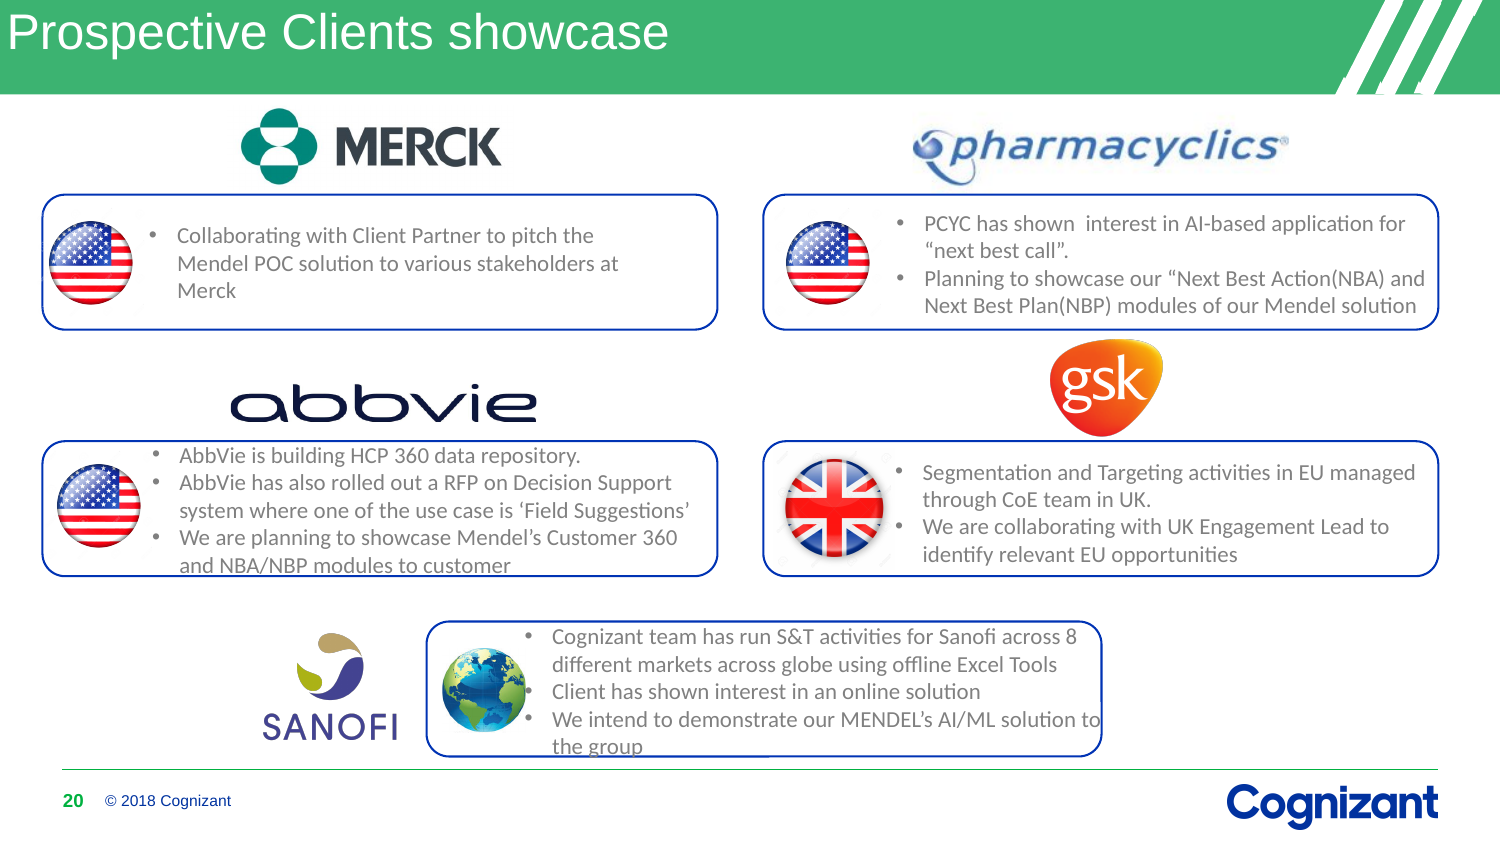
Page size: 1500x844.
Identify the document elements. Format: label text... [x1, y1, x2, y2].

text_box [44, 193, 719, 331]
picture [230, 370, 537, 447]
picture [773, 448, 895, 570]
picture [912, 102, 1290, 200]
text_box Collaborating with Client Partner to pitch the Mendel POC solution to various stakeholders at Merck [149, 220, 673, 304]
text_box [762, 440, 1434, 578]
picture [261, 632, 398, 741]
picture [1227, 784, 1438, 830]
text_box [47, 440, 716, 452]
text_box [762, 193, 1440, 331]
text_box Cognizant team has run S&T activities for Sanofi across 8 different markets across globe using offline Excel Tools Client has shown interest in an online solution We intend to demonstrate our MENDEL’s AI/ML solution to the group [489, 627, 1120, 754]
picture [34, 205, 149, 319]
picture [227, 105, 514, 190]
picture [1050, 339, 1163, 437]
text_box [42, 562, 117, 578]
picture [442, 647, 526, 733]
slide_number 20 [63, 787, 101, 813]
text_box Segmentation and Targeting activities in EU managed through CoE team in UK. We are collaborating with UK Engagement Lead to identify relevant EU opportunities [860, 448, 1459, 575]
title Prospective Clients showcase [6, 6, 1383, 96]
text_box PCYC has shown interest in AI-based application for “next best call”. Planning to showcase our “Next Best Action(NBA) and Next Best Plan(NBP) modules of our Mendel solution [885, 214, 1447, 313]
picture [42, 448, 156, 562]
text_box [425, 620, 1096, 758]
footer © 2018 Cognizant [105, 787, 855, 813]
picture [771, 205, 885, 319]
text_box AbbVie is building HCP 360 data repository. AbbVie has also rolled out a RFP on Decision Support system where one of the use case is ‘Field Suggestions’ We are planning to showcase Mendel’s Customer 360 and NBA/NBP modules to customer [117, 452, 750, 593]
